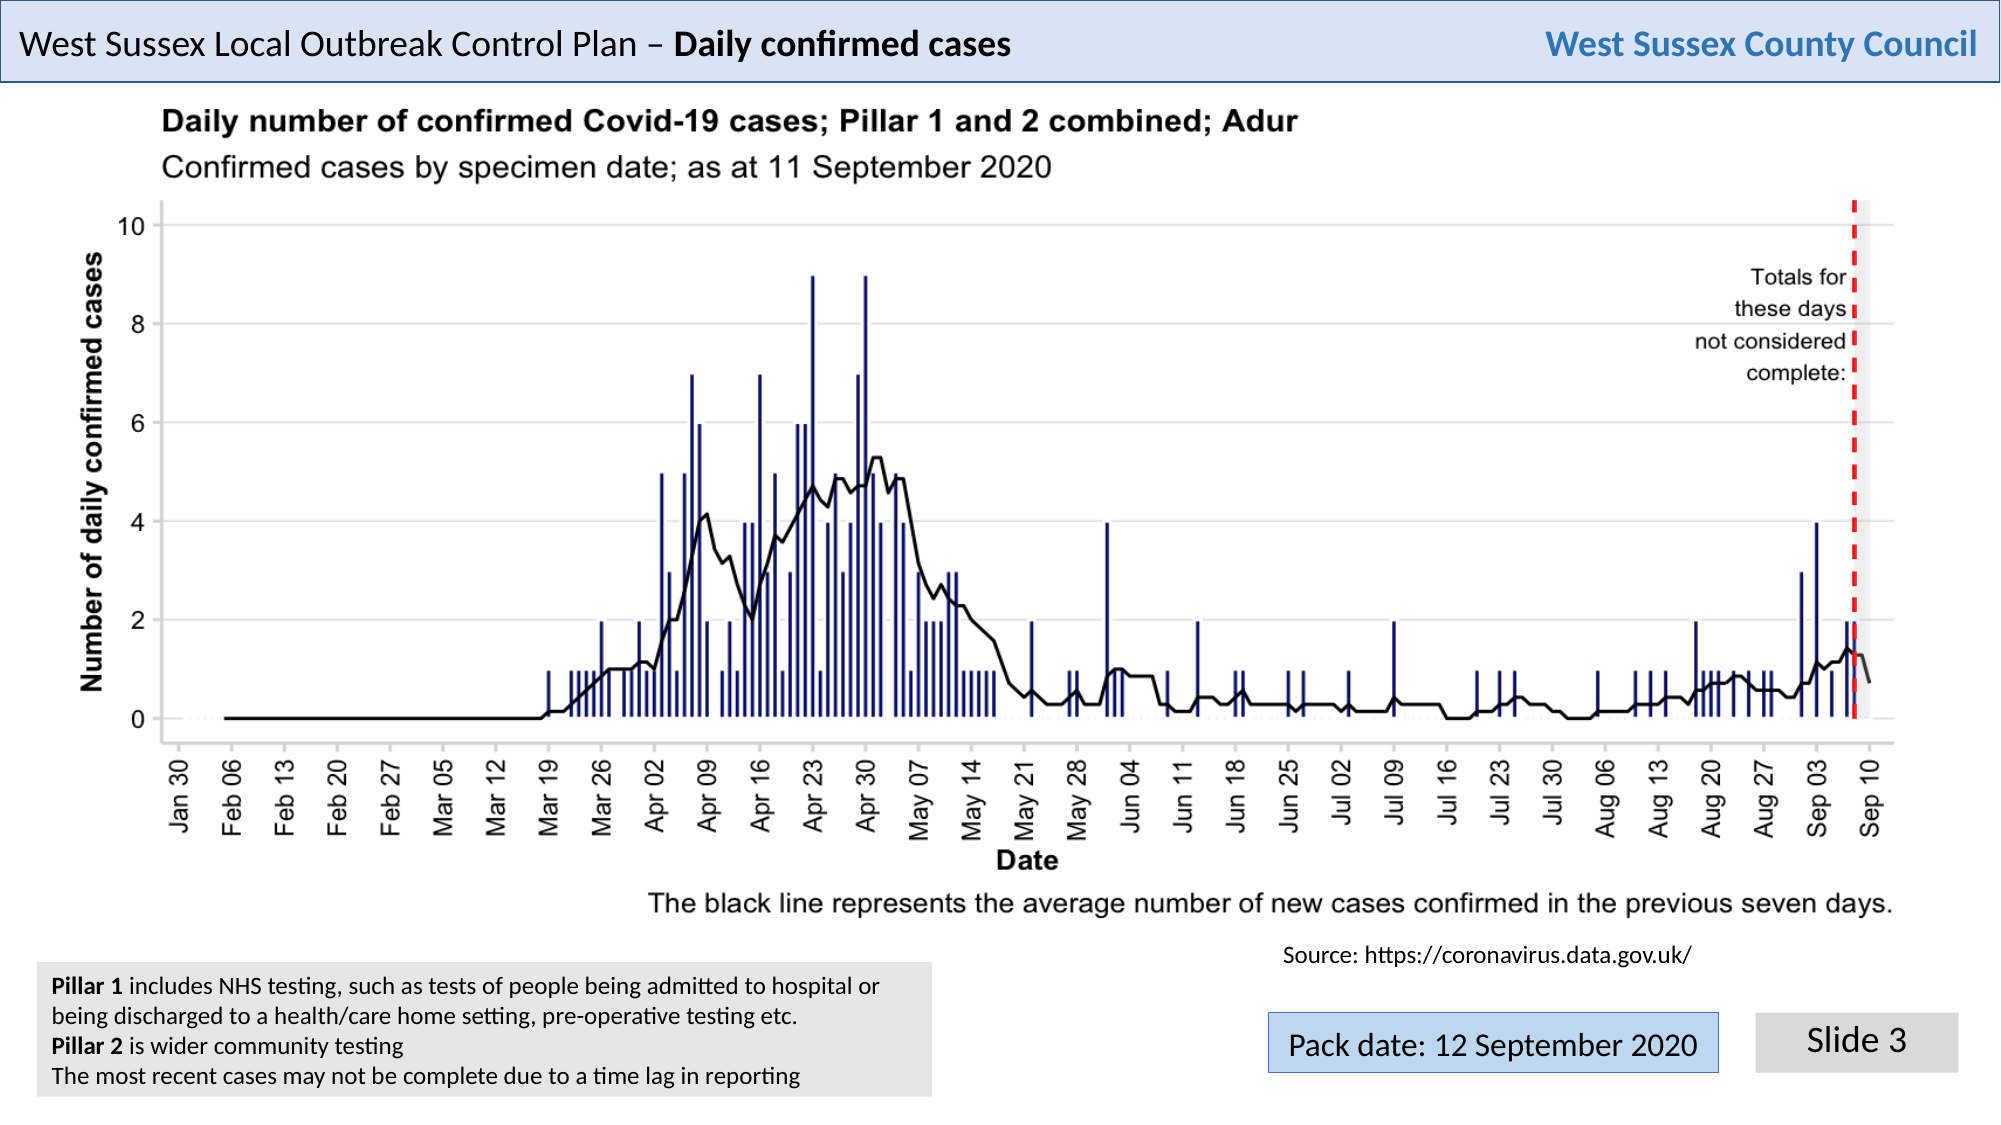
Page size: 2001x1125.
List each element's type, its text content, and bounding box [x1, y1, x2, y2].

picture [63, 91, 1912, 935]
list Slide 3 [1755, 1012, 1959, 1073]
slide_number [1268, 1012, 1719, 1073]
list Source: https://coronavirus.data.gov.uk/ [1268, 935, 1912, 995]
